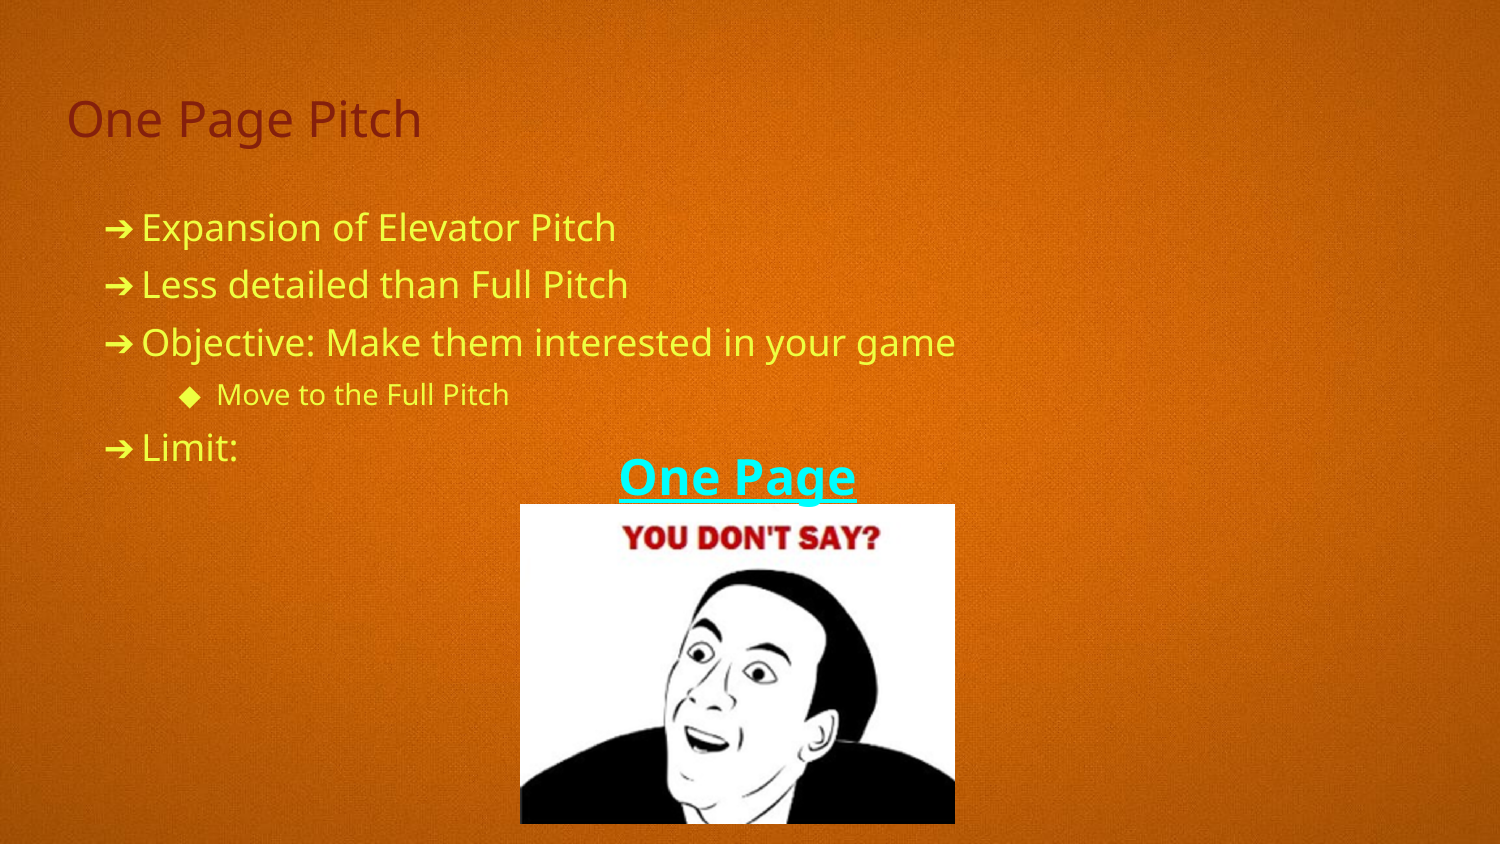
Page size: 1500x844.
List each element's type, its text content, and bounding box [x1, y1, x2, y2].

title One Page Pitch [51, 72, 1449, 167]
text_box One Page [568, 421, 908, 489]
picture [0, 0, 1500, 844]
list Expansion of Elevator Pitch Less detailed than Full Pitch Objective: Make them interested in your game Move to the Full Pitch Limit: [51, 189, 1449, 750]
